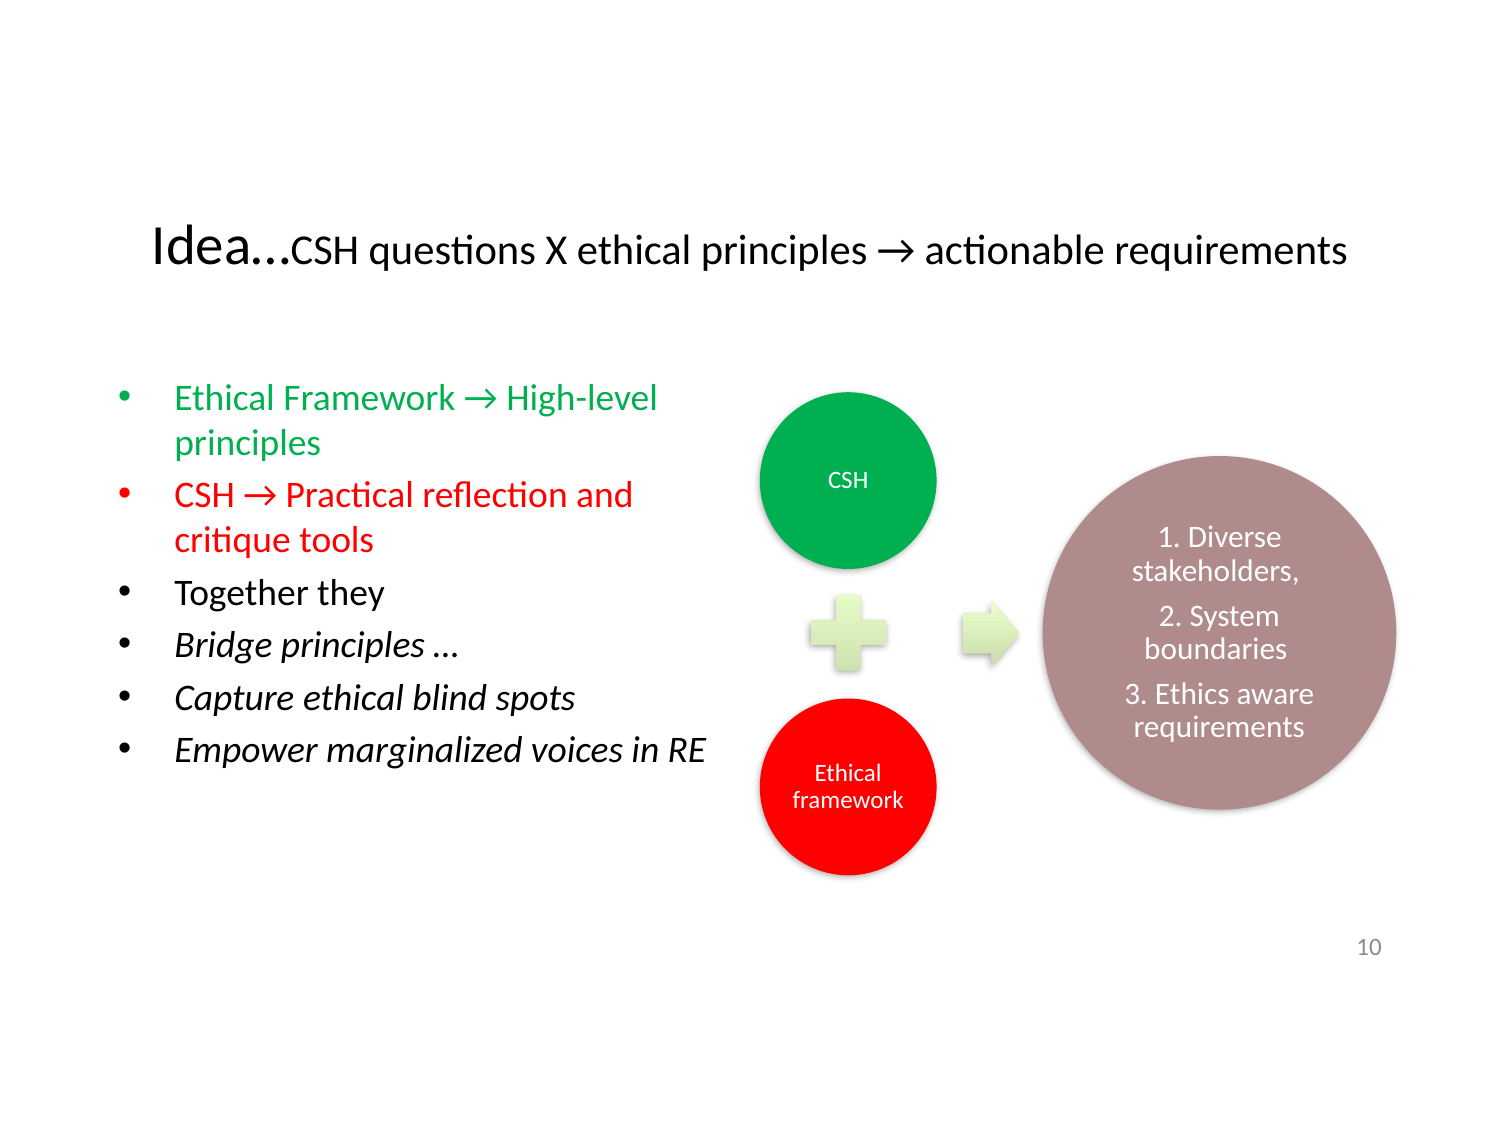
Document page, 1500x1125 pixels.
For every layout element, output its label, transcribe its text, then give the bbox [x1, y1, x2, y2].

slide_number 10 [1059, 922, 1397, 968]
title Idea…CSH questions X ethical principles → actionable requirements [103, 185, 1397, 349]
list Ethical Framework → High-level principles CSH → Practical reflection and critique tools Together they Bridge principles … Capture ethical blind spots Empower marginalized voices in RE [103, 365, 741, 901]
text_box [759, 364, 1398, 901]
